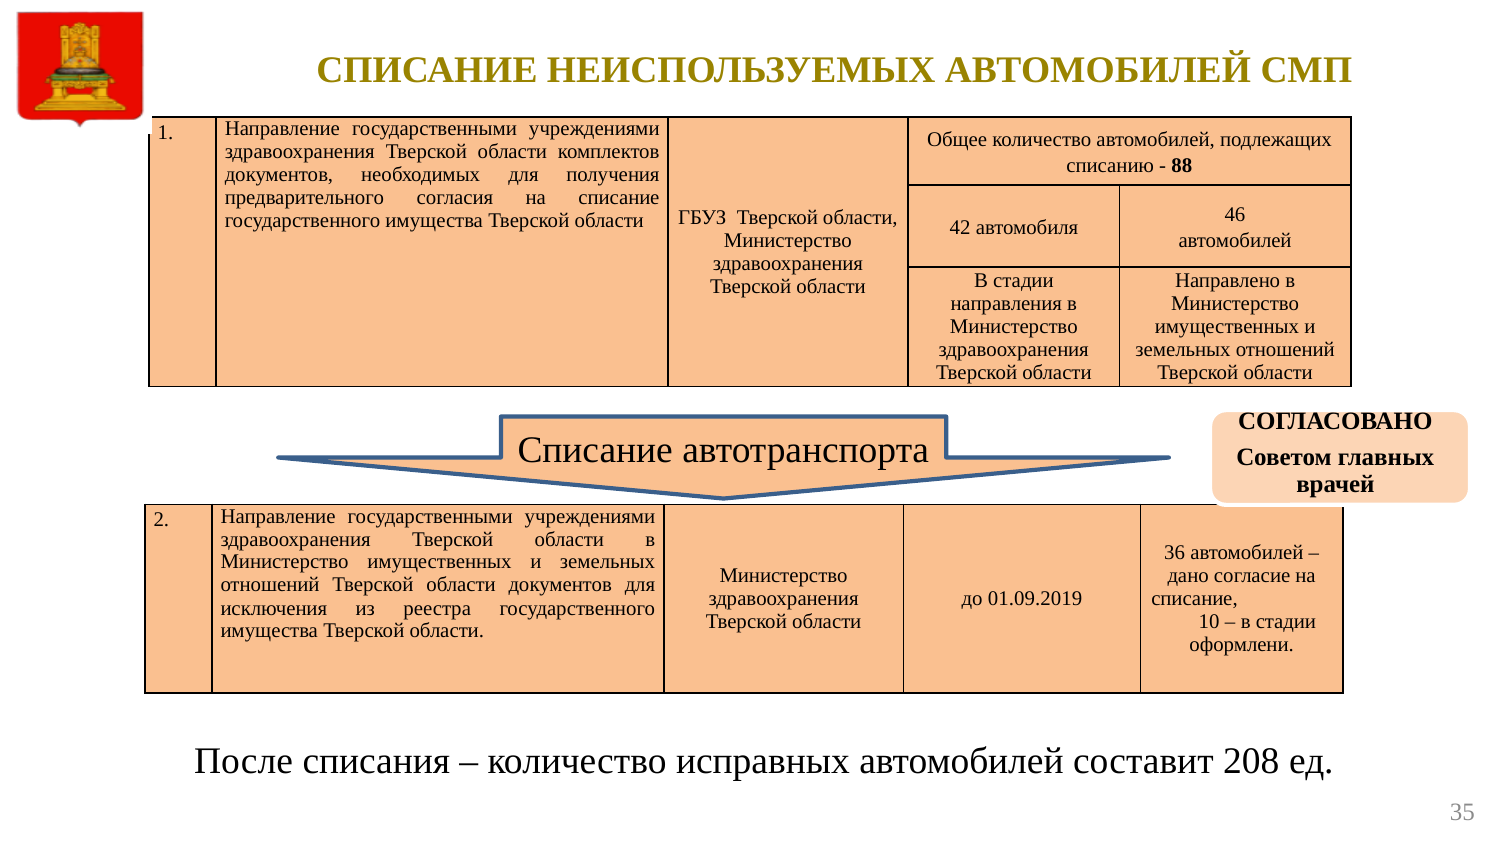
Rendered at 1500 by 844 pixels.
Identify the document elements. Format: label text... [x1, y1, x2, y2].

picture [15, 6, 152, 134]
table_header 1. [150, 118, 215, 386]
table_header Общее количество автомобилей, подлежащих списанию - 88 [909, 137, 1350, 184]
table_header ГБУЗ Тверской области, Министерство здравоохранения Тверской области [669, 137, 907, 386]
text_box Списание автотранспорта [276, 414, 1171, 501]
text_box После списания – количество исправных автомобилей составит 208 ед. [147, 728, 1401, 789]
table_cell Направлено в Министерство имущественных и земельных отношений Тверской области [1120, 268, 1350, 386]
table_header Направление государственными учреждениями здравоохранения Тверской области комплектов документов, необходимых для получения предварительного согласия на списание государственного имущества Тверской области [217, 137, 667, 386]
table_header 2. [146, 505, 211, 692]
slide_number 35 [1139, 788, 1490, 833]
text_box СПИСАНИЕ НЕИСПОЛЬЗУЕМЫХ АВТОМОБИЛЕЙ СМП [197, 0, 1472, 137]
table_cell В стадии направления в Министерство здравоохранения Тверской области [909, 268, 1119, 386]
table_cell 42 автомобиля [909, 186, 1119, 266]
table_header Направление государственными учреждениями здравоохранения Тверской области в Министерство имущественных и земельных отношений Тверской области документов для исключения из реестра государственного имущества Тверской области. [213, 505, 663, 692]
table_header Министерство здравоохранения Тверской области [665, 505, 903, 692]
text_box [1209, 409, 1471, 506]
table_cell 46 автомобилей [1120, 186, 1350, 266]
table_header до 01.09.2019 [904, 505, 1140, 692]
table_header 36 автомобилей – дано согласие на списание, 10 – в стадии оформлени. [1141, 505, 1342, 692]
